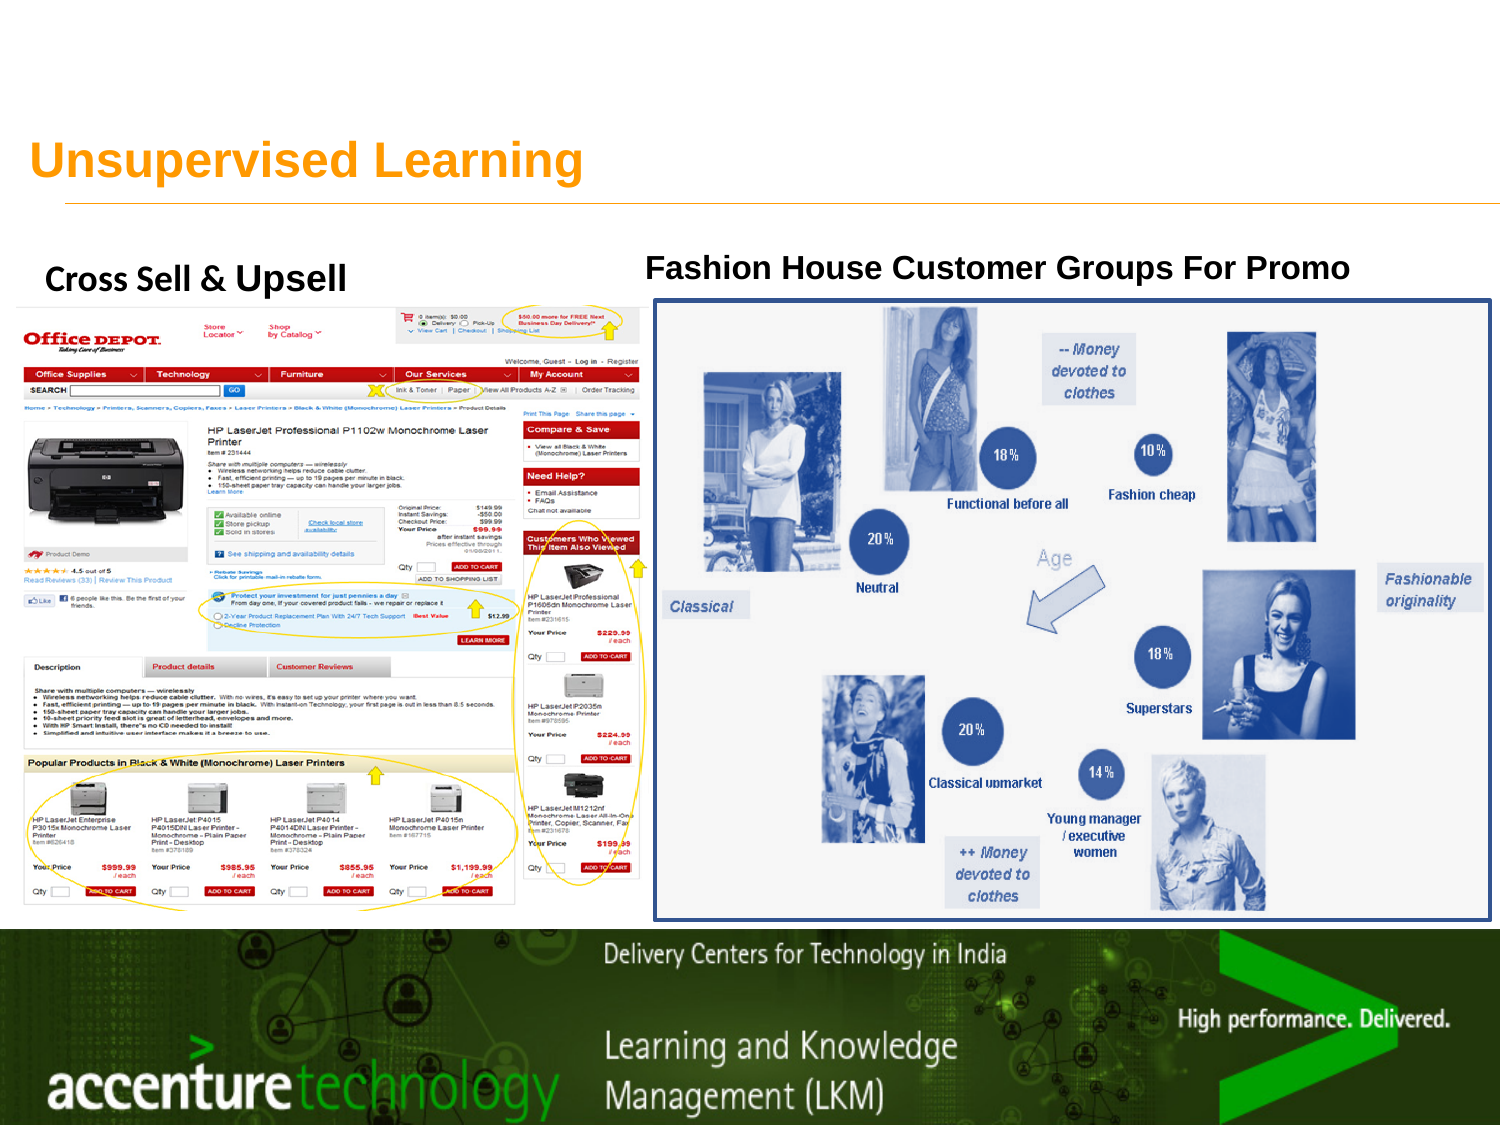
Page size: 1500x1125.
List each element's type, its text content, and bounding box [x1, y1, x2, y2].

list Fashion House Customer Groups For Promo [0, 242, 1383, 1036]
picture [0, 929, 1500, 1125]
text_box Cross Sell & Upsell [30, 247, 363, 304]
title Unsupervised Learning [28, 75, 1159, 189]
picture [16, 302, 1489, 919]
